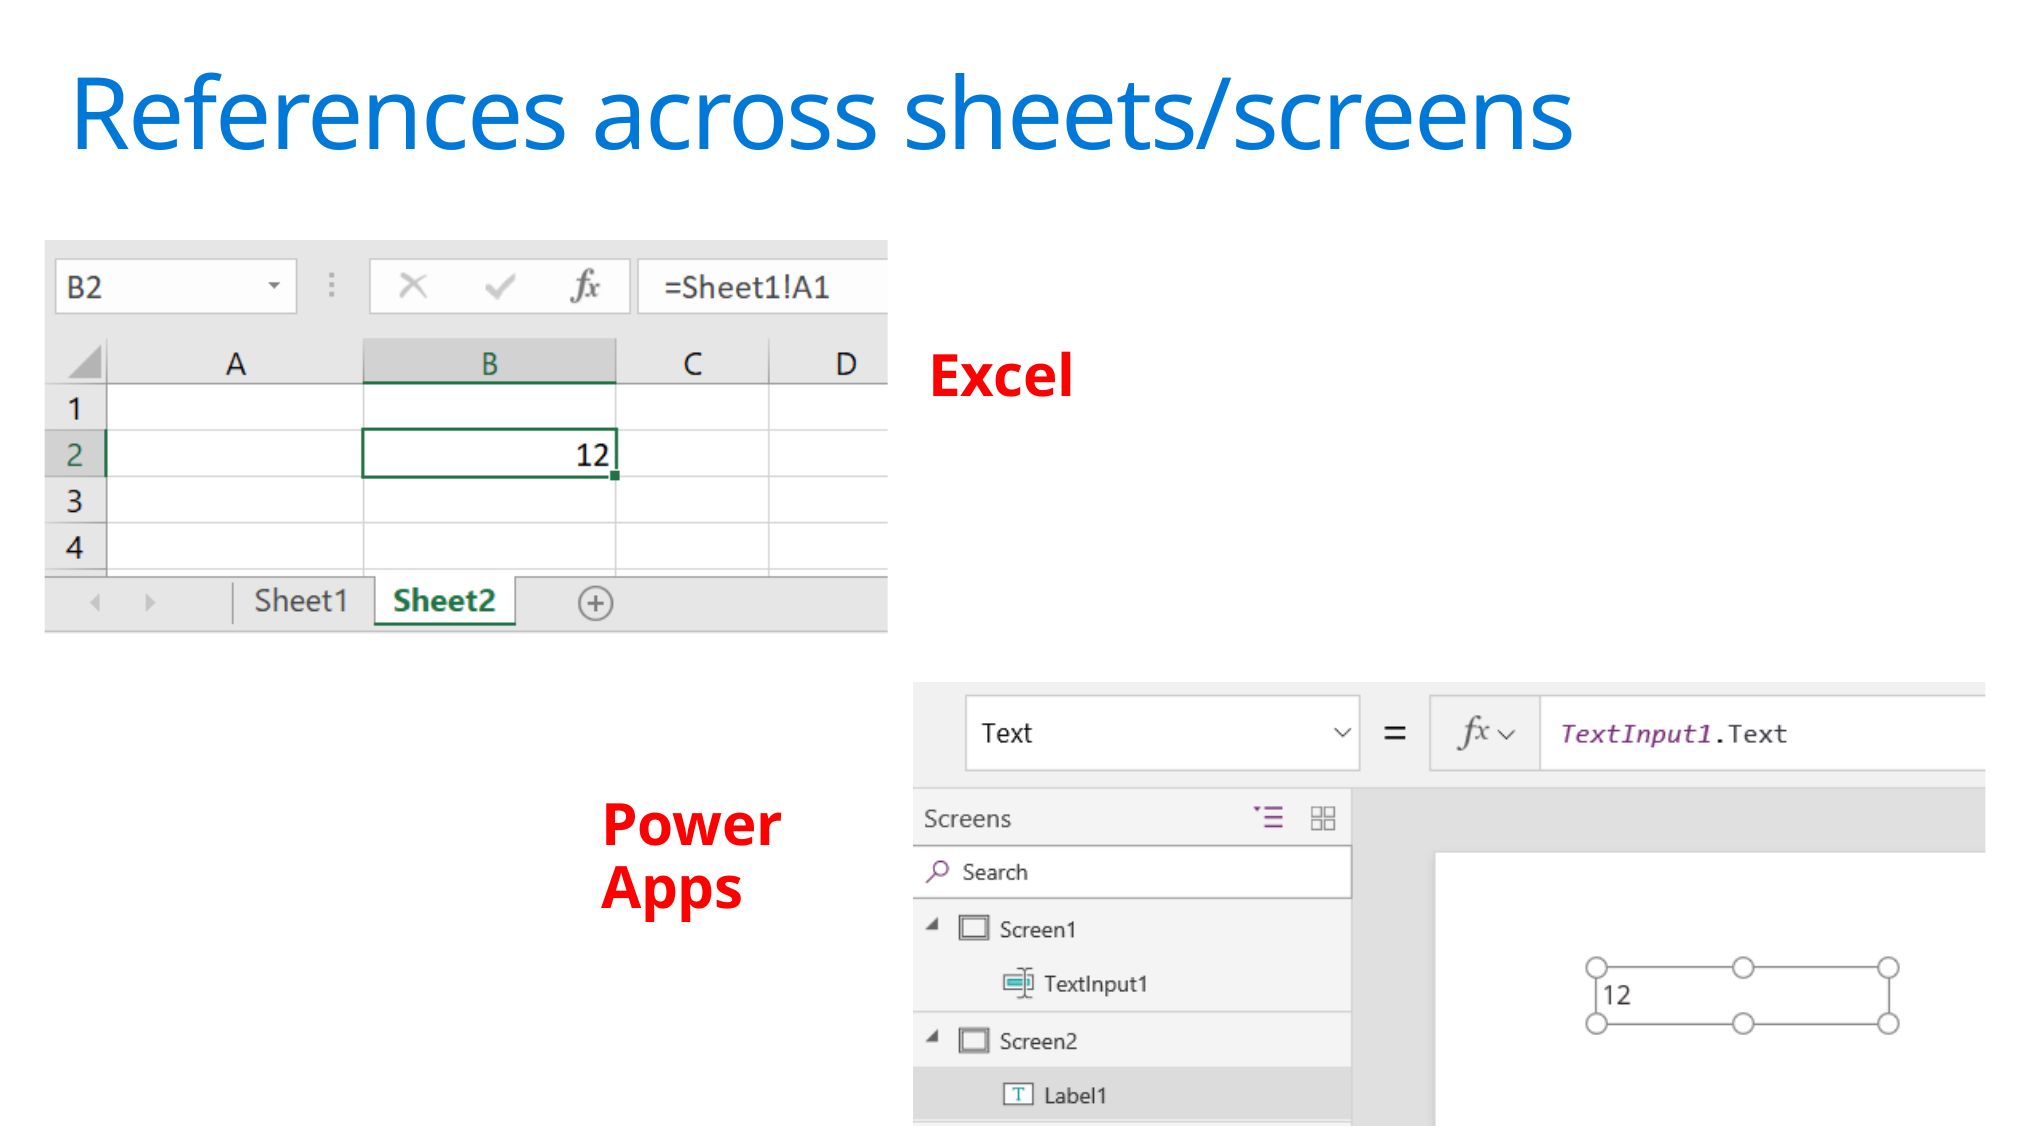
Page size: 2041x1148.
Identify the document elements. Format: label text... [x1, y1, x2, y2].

title References across sheets/screens [45, 48, 1996, 199]
picture [44, 240, 888, 634]
text_box Power Apps [585, 787, 912, 866]
text_box Excel [912, 338, 1167, 417]
picture [912, 682, 1986, 1127]
